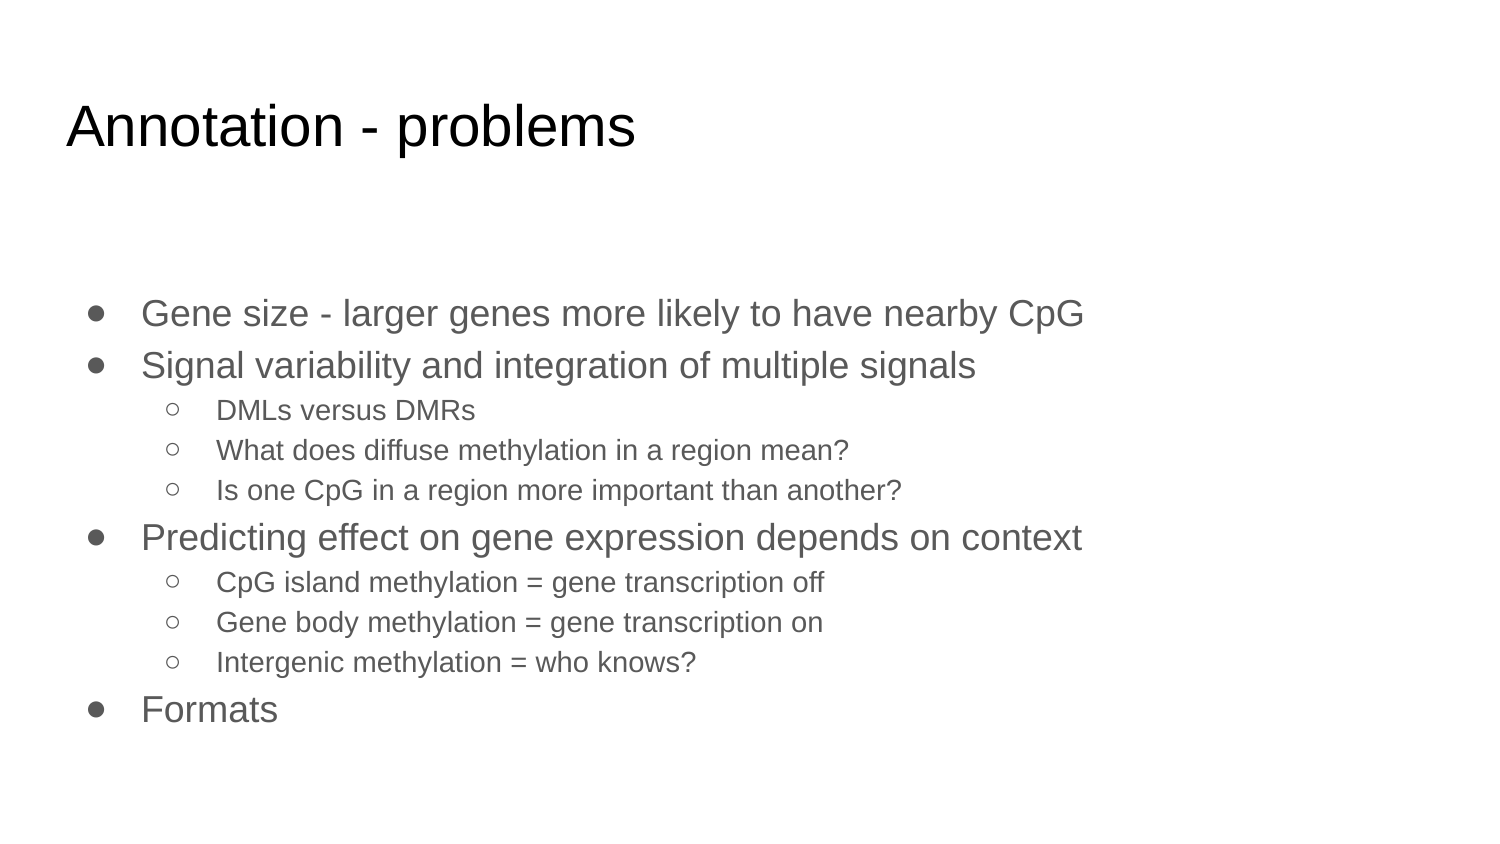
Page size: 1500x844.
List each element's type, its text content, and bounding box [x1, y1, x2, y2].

list Gene size - larger genes more likely to have nearby CpG Signal variability and integration of multiple signals DMLs versus DMRs What does diffuse methylation in a region mean? Is one CpG in a region more important than another? Predicting effect on gene expression depends on context CpG island methylation = gene transcription off Gene body methylation = gene transcription on Intergenic methylation = who knows? Formats [51, 189, 1449, 750]
title Annotation - problems [51, 72, 1449, 167]
